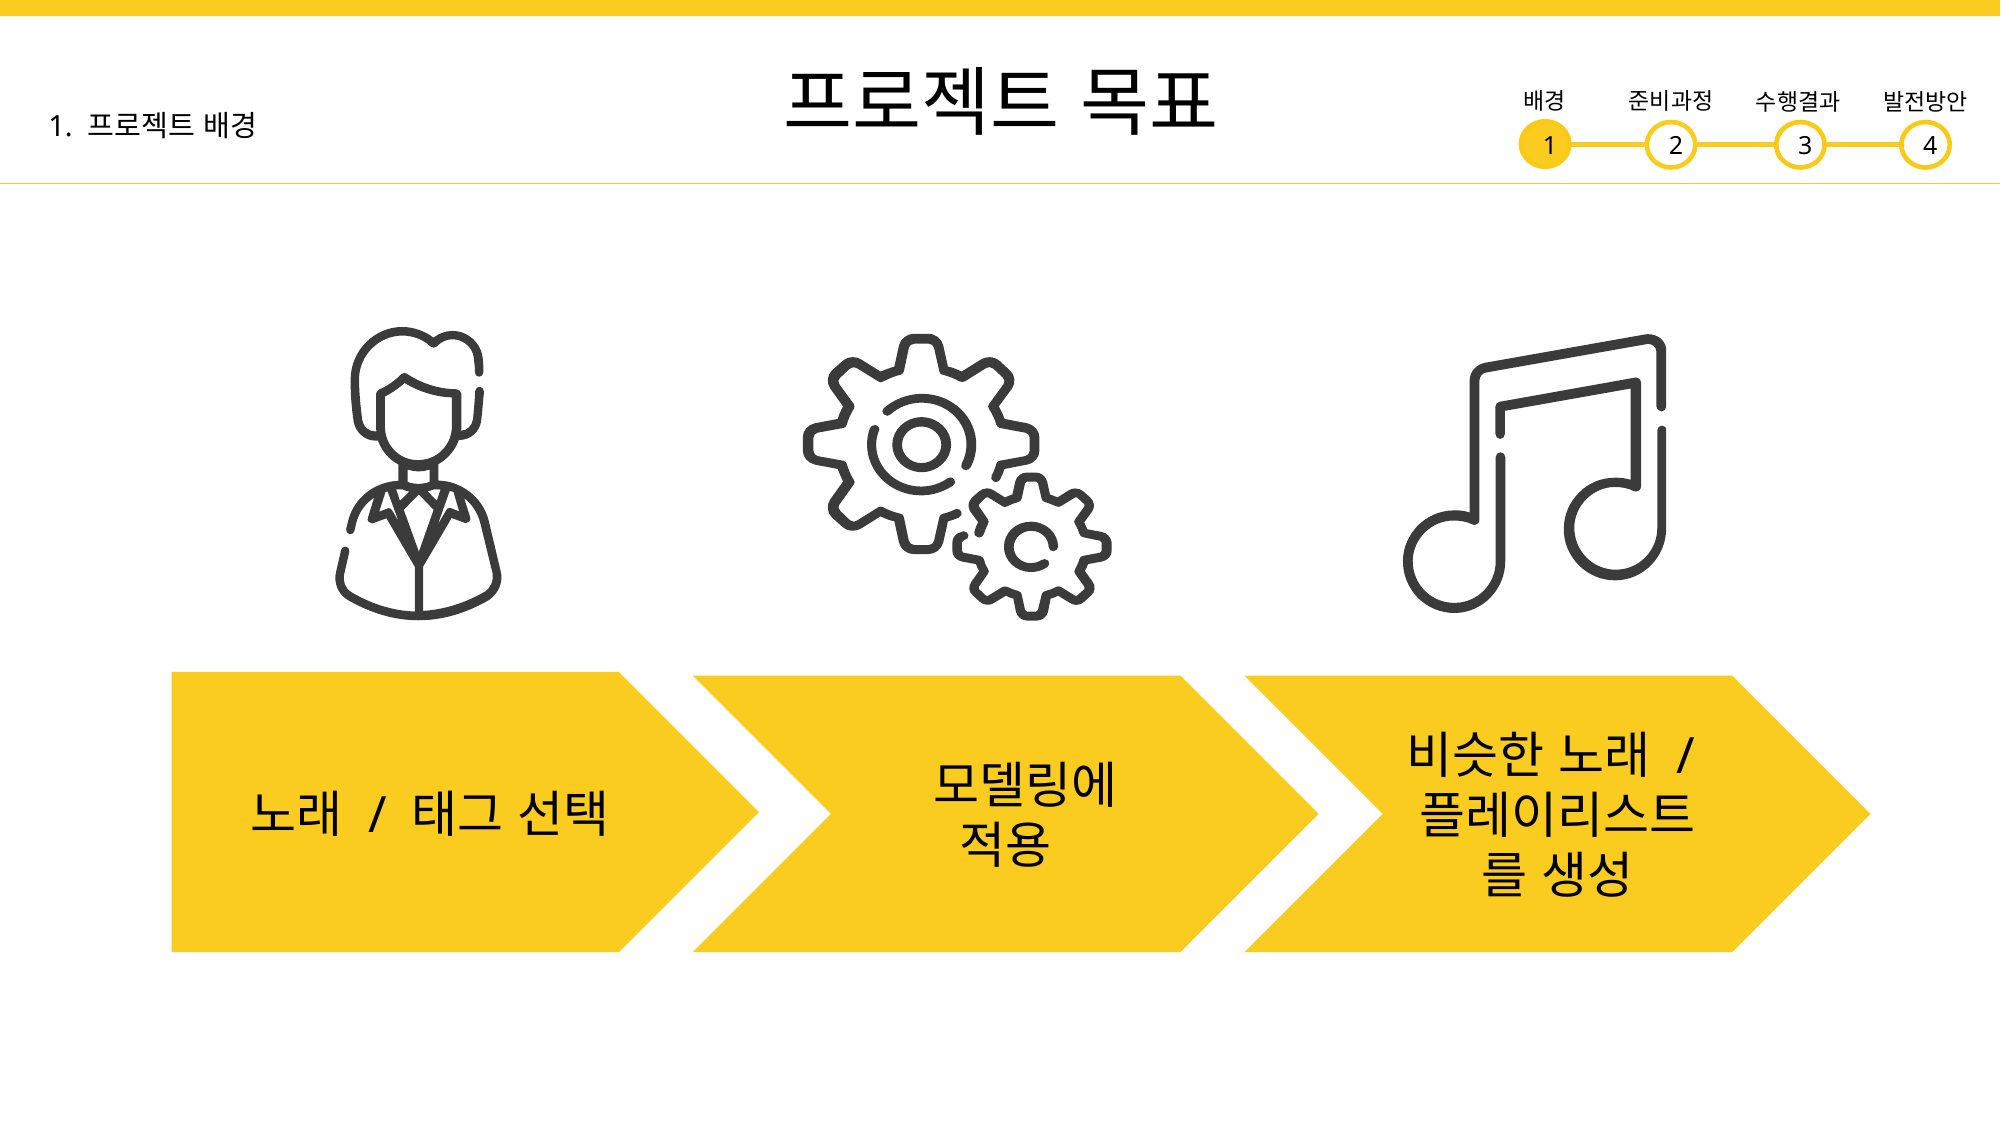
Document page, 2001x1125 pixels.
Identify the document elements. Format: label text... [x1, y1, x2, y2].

text_box 비슷한 노래 / 플레이리스트를 생성 [1242, 674, 1872, 954]
text_box [0, 0, 2000, 17]
text_box 1. 프로젝트 배경 [33, 100, 273, 151]
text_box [1500, 79, 1991, 168]
text_box [335, 326, 502, 621]
text_box 프로젝트 목표 [580, 47, 1423, 153]
text_box 모델링에 적용 [690, 674, 1321, 954]
text_box 노래 / 태그 선택 [170, 670, 761, 954]
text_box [802, 333, 1112, 621]
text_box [1402, 334, 1667, 614]
